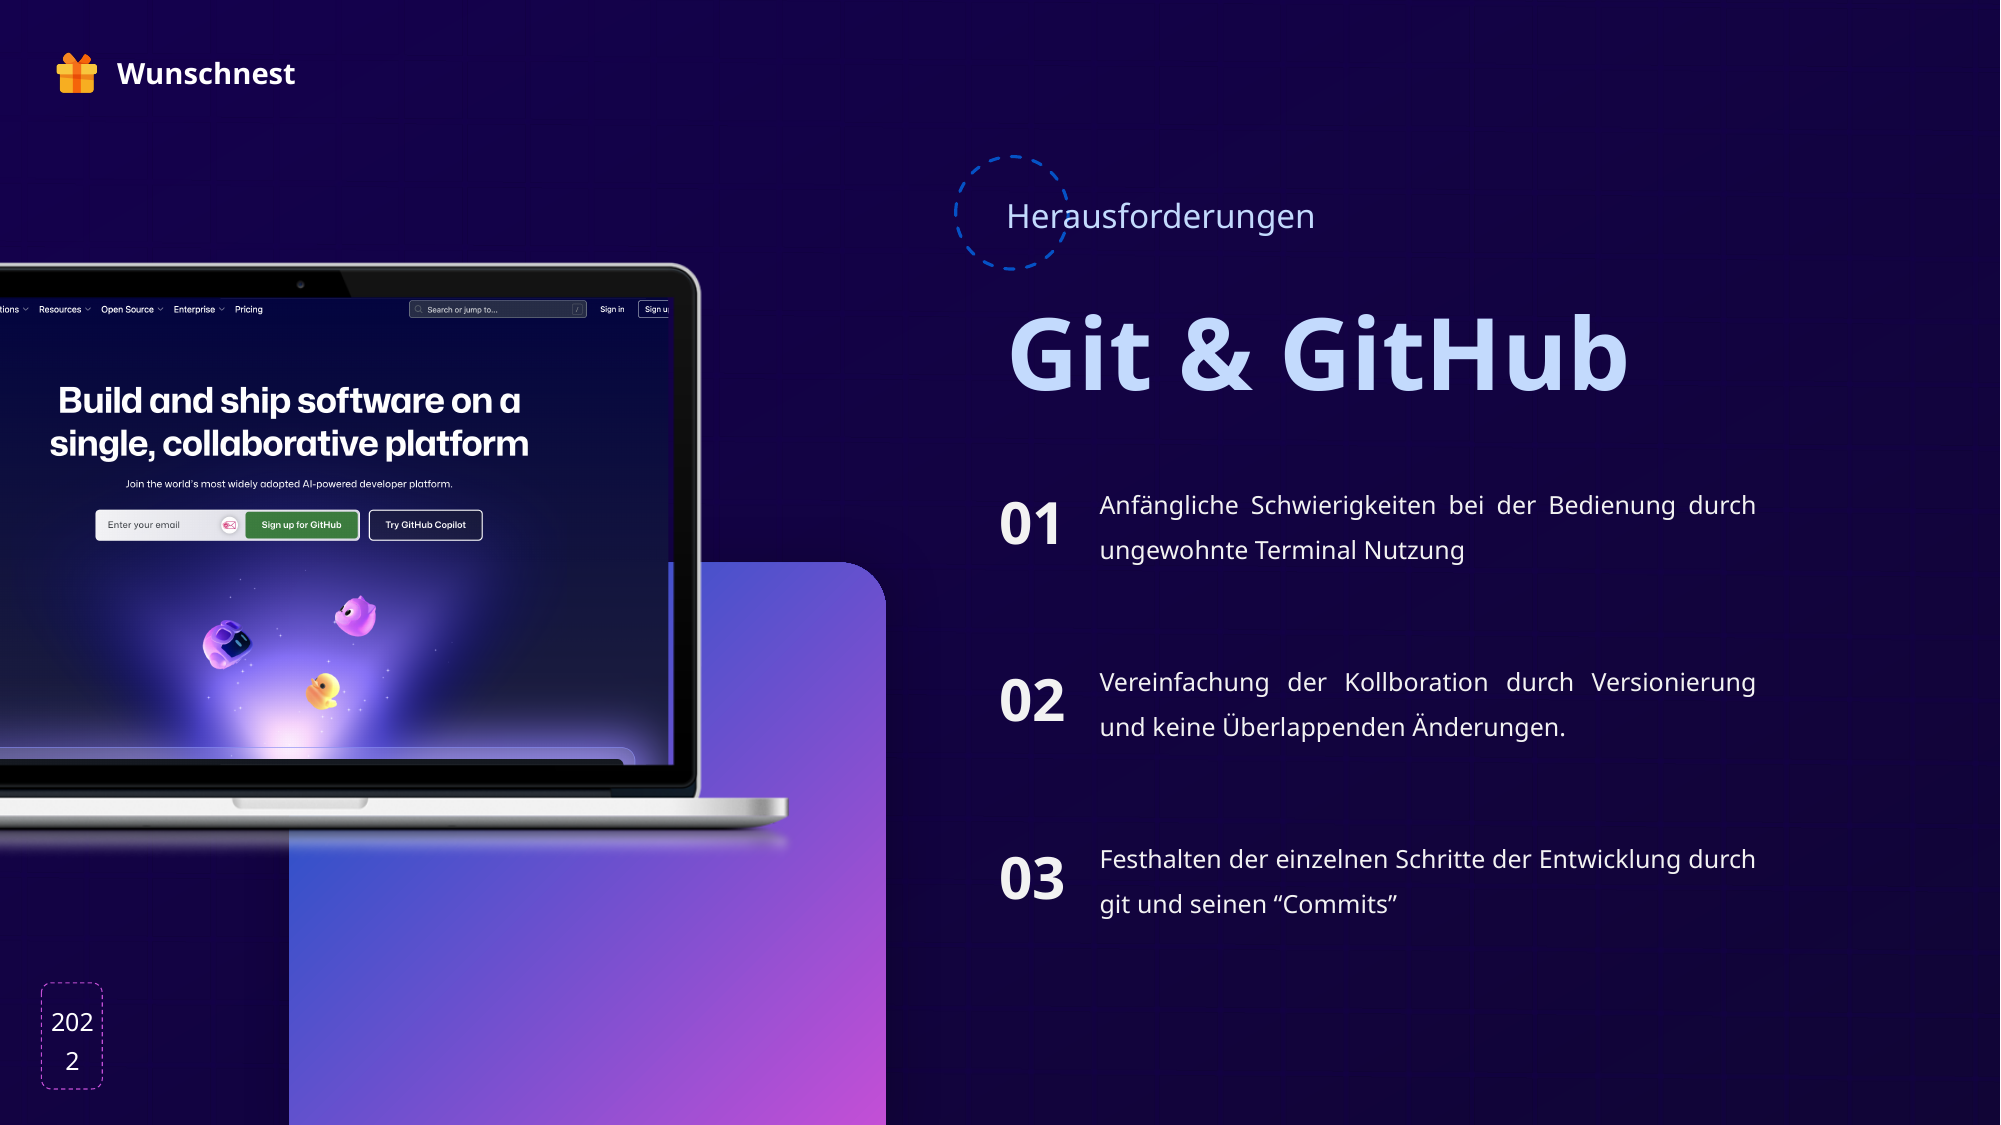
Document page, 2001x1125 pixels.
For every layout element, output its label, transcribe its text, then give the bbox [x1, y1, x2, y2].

picture [0, 0, 2000, 1125]
text_box Wunschnest [102, 47, 332, 98]
text_box Vereinfachung der Kollboration durch Versionierung und keine Überlappenden Änderungen. [1084, 644, 1773, 749]
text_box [34, 982, 110, 1090]
text_box Herausforderungen [991, 187, 1773, 243]
text_box Anfängliche Schwierigkeiten bei der Bedienung durch ungewohnte Terminal Nutzung [1084, 466, 1773, 572]
text_box 03 [984, 798, 1175, 919]
text_box Festhalten der einzelnen Schritte der Entwicklung durch git und seinen “Commits” [1084, 821, 1773, 927]
text_box Git & GitHub [991, 283, 1773, 418]
text_box 02 [984, 621, 1175, 741]
text_box [954, 155, 1064, 271]
text_box 01 [984, 443, 1175, 564]
